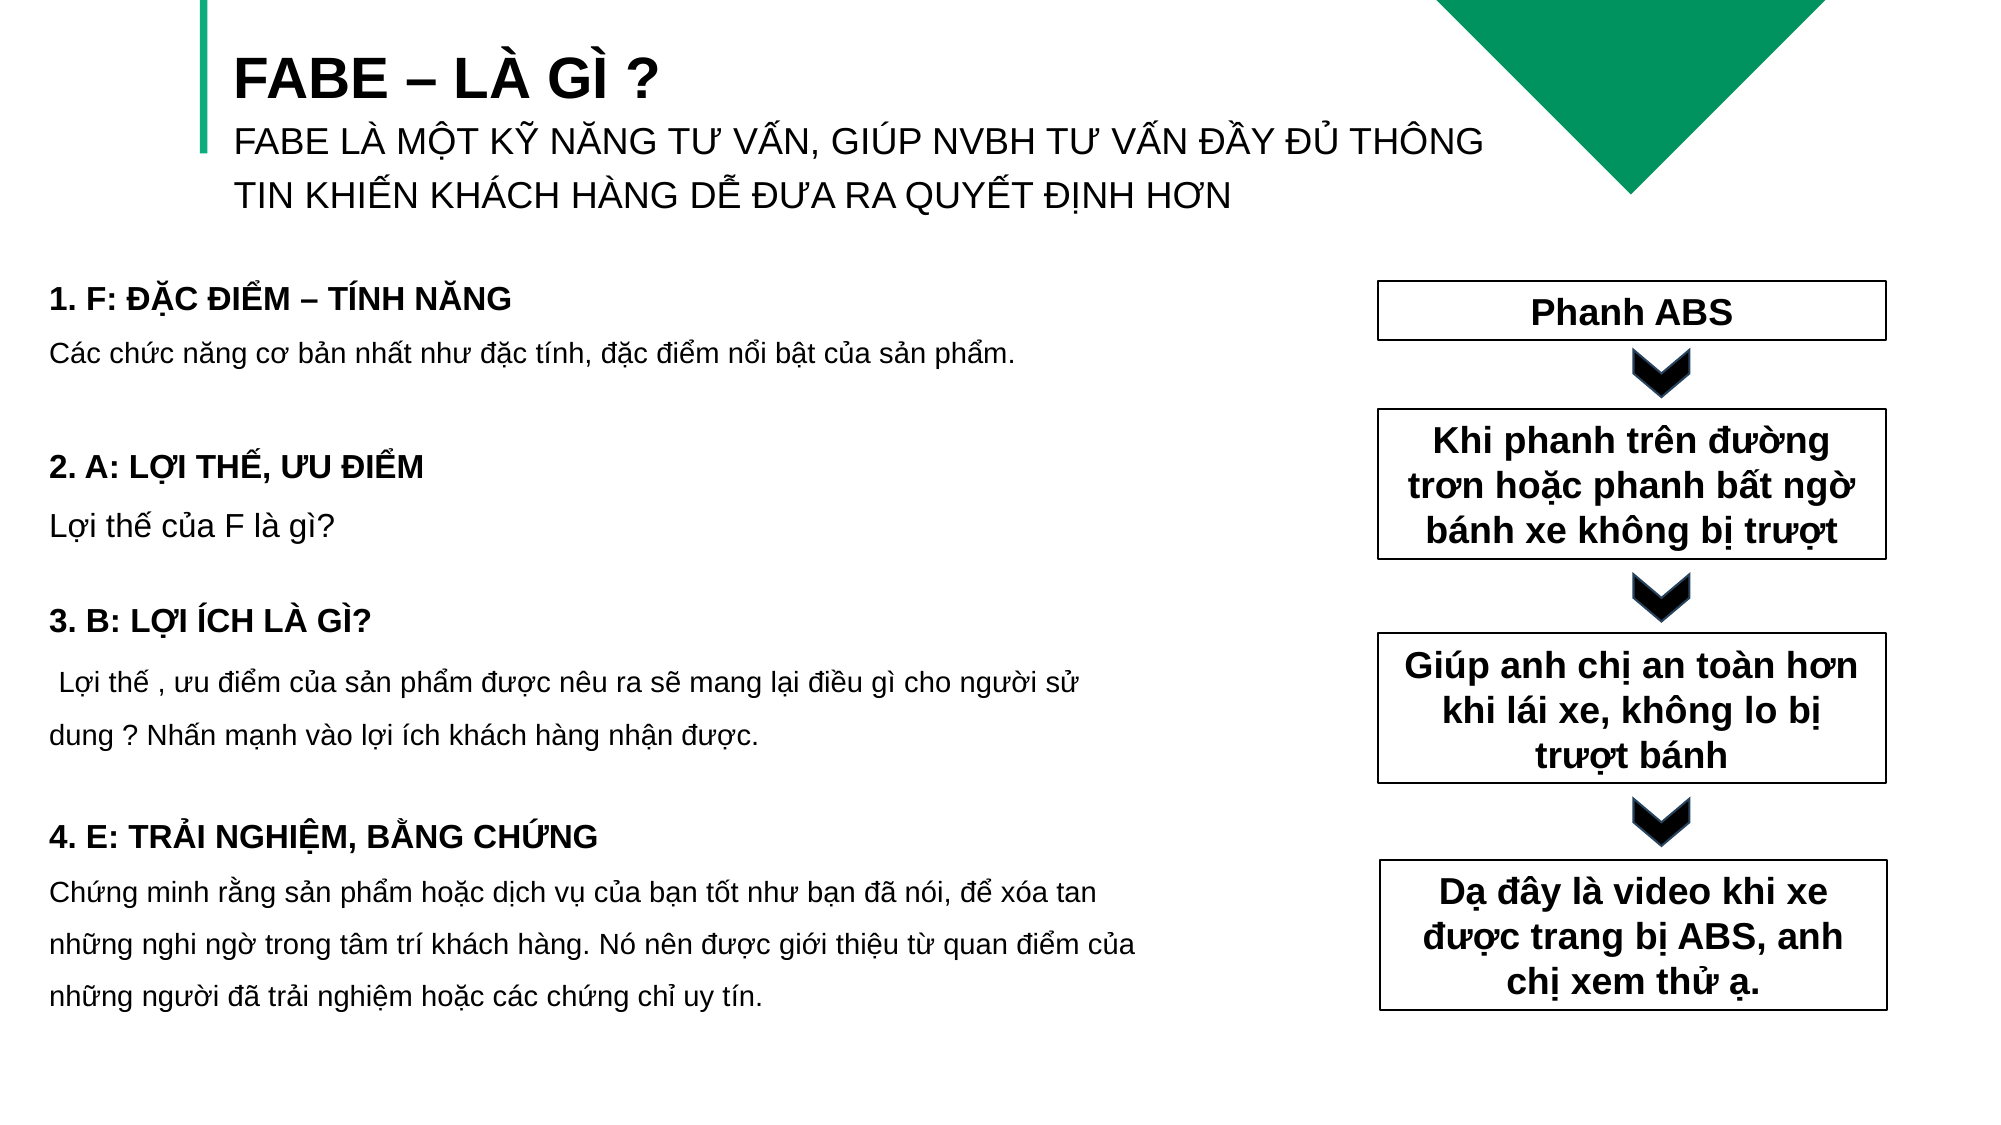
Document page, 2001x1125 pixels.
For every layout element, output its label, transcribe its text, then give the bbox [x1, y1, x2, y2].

text_box [1632, 572, 1691, 623]
text_box Dạ đây là video khi xe được trang bị ABS, anh chị xem thử ạ. [1379, 859, 1888, 1010]
text_box [1632, 796, 1691, 848]
text_box Giúp anh chị an toàn hơn khi lái xe, không lo bị trượt bánh [1377, 633, 1886, 784]
text_box 4. E: TRẢI NGHIỆM, BẰNG CHỨNG Chứng minh rằng sản phẩm hoặc dịch vụ của bạn tốt như bạn đã nói, để xóa tan những nghi ngờ trong tâm trí khách hàng. Nó nên được giới thiệu từ quan điểm của những người đã trải nghiệm hoặc các chứng chỉ uy tín. [34, 788, 1171, 1021]
text_box 3. B: LỢI ÍCH LÀ GÌ? Lợi thế , ưu điểm của sản phẩm được nêu ra sẽ mang lại điều gì cho người sử dung ? Nhấn mạnh vào lợi ích khách hàng nhận được. [34, 572, 1139, 759]
text_box [1632, 347, 1691, 399]
text_box [199, 0, 208, 154]
text_box Khi phanh trên đường trơn hoặc phanh bất ngờ bánh xe không bị trượt [1377, 408, 1886, 559]
text_box 1. F: ĐẶC ĐIỂM – TÍNH NĂNG Các chức năng cơ bản nhất như đặc tính, đặc điểm nổi bật của sản phẩm. [34, 249, 1044, 377]
text_box FABE LÀ MỘT KỸ NĂNG TƯ VẤN, GIÚP NVBH TƯ VẤN ĐẦY ĐỦ THÔNG TIN KHIẾN KHÁCH HÀNG DỄ ĐƯA RA QUYẾT ĐỊNH HƠN [233, 107, 1509, 216]
text_box FABE – LÀ GÌ ? [233, 26, 1662, 111]
text_box Phanh ABS [1377, 280, 1886, 341]
text_box 2. A: LỢI THẾ, ƯU ĐIỂM Lợi thế của F là gì? [34, 417, 1028, 552]
